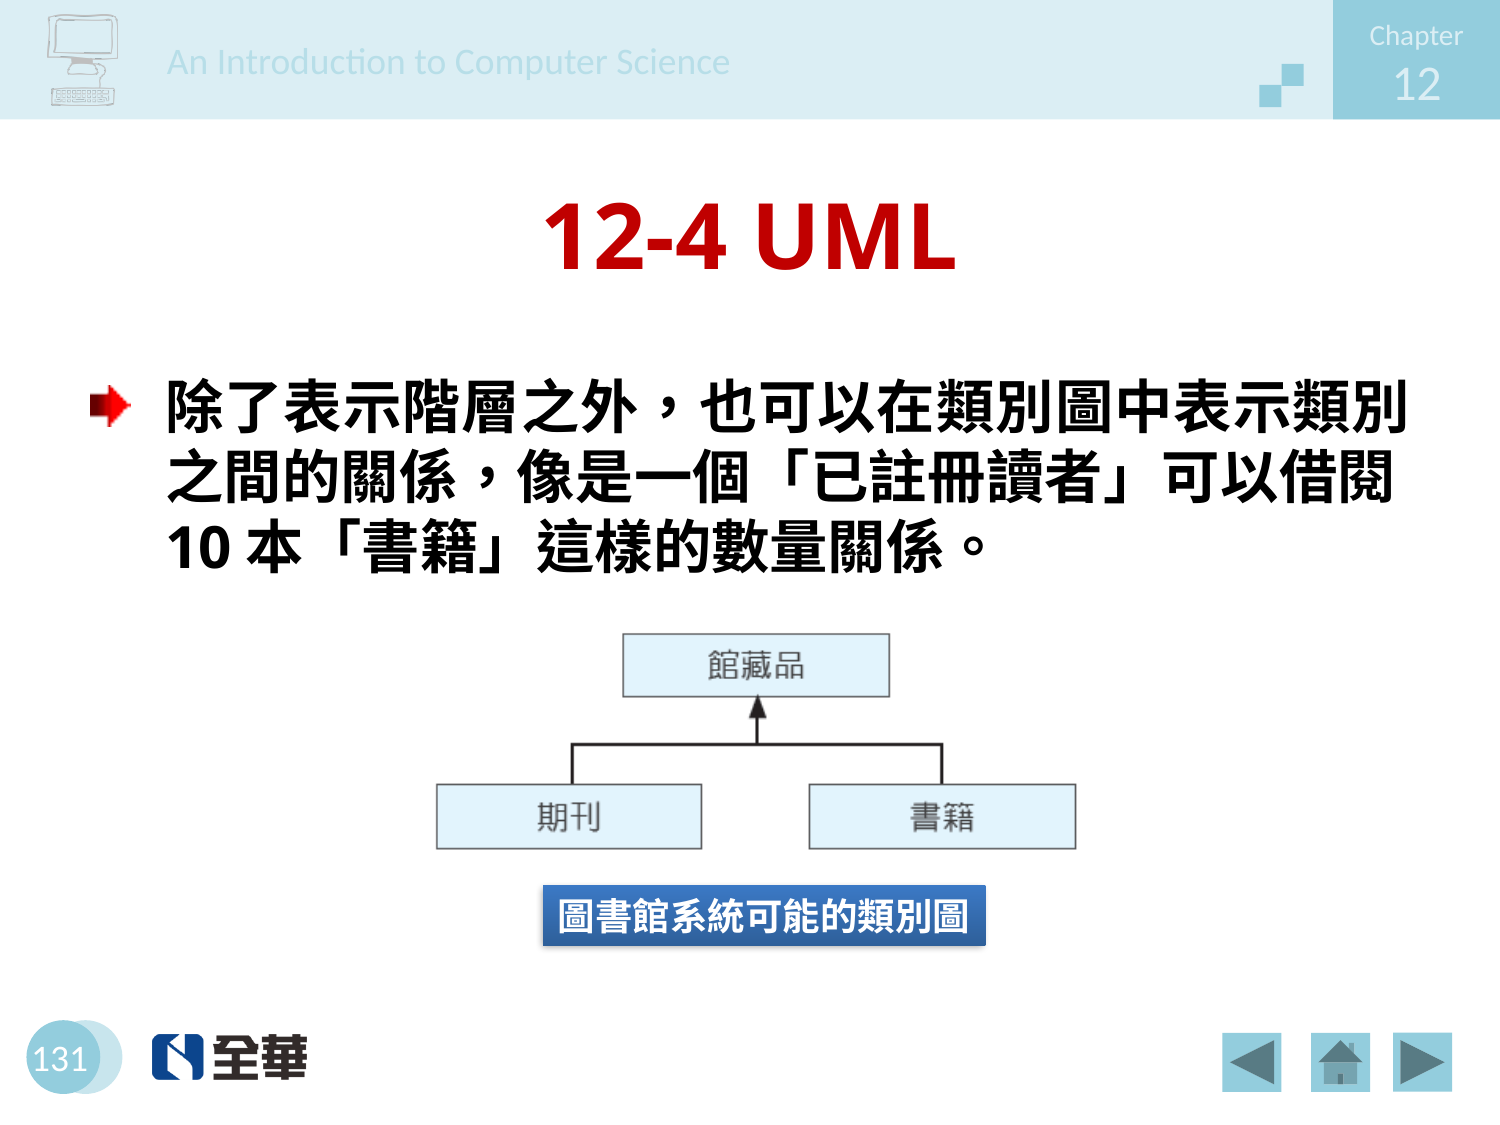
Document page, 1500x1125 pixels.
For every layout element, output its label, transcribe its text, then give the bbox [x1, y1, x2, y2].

picture [47, 14, 118, 106]
picture [90, 385, 131, 427]
picture [152, 1034, 307, 1080]
list 除了表示階層之外，也可以在類別圖中表示類別之間的關係，像是一個「已註冊讀者」可以借閱10本「書籍」這樣的數量關係。 [75, 363, 1425, 1005]
text_box 圖書館系統可能的類別圖 [543, 885, 986, 946]
picture [247, 621, 1230, 868]
title 12-4 UML [75, 138, 1425, 327]
